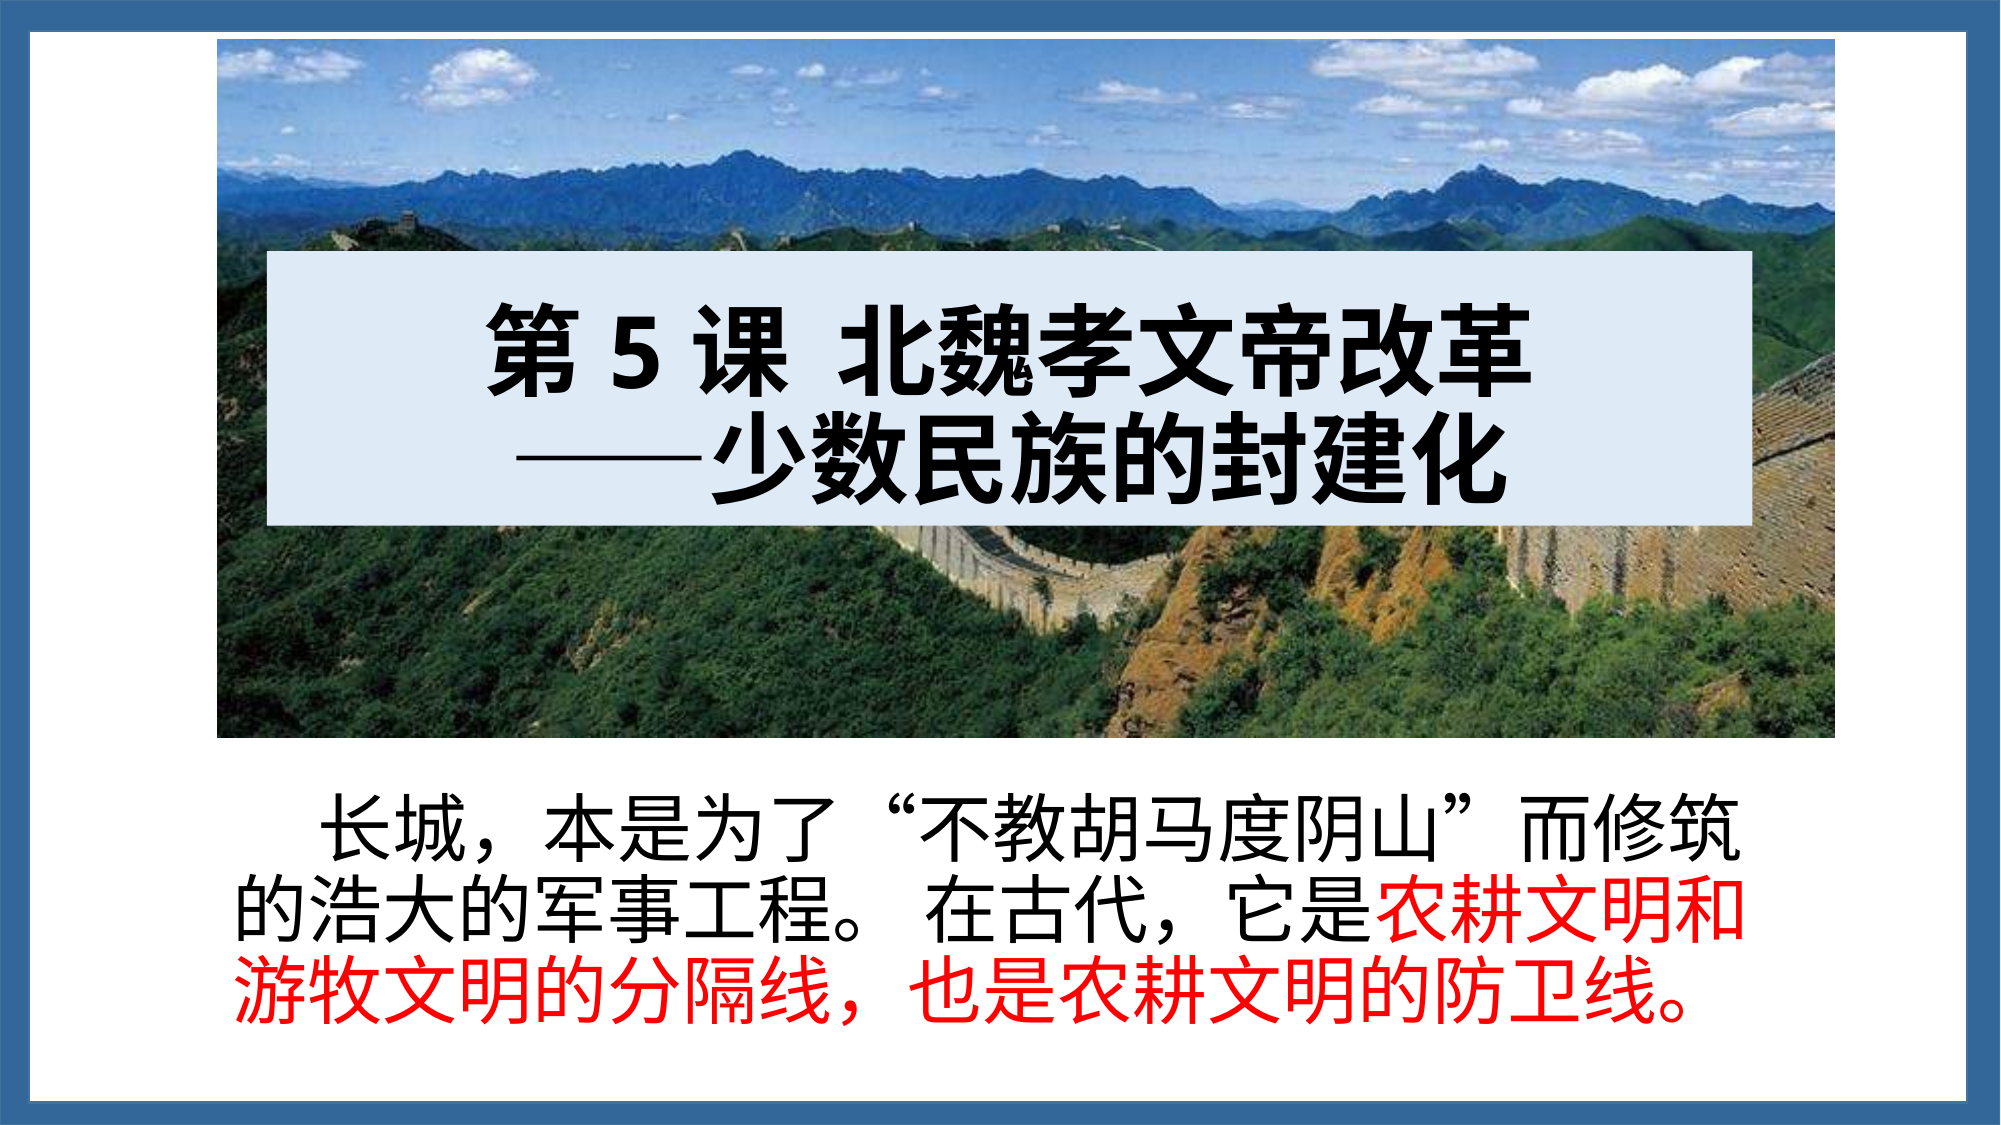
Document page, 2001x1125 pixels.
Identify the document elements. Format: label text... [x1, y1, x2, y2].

subtitle 长城，本是为了“不教胡马度阴山”而修筑的浩大的军事工程。 在古代，它是农耕文明和游牧文明的分隔线，也是农耕文明的防卫线。 [217, 784, 1802, 1059]
picture [217, 39, 1835, 738]
